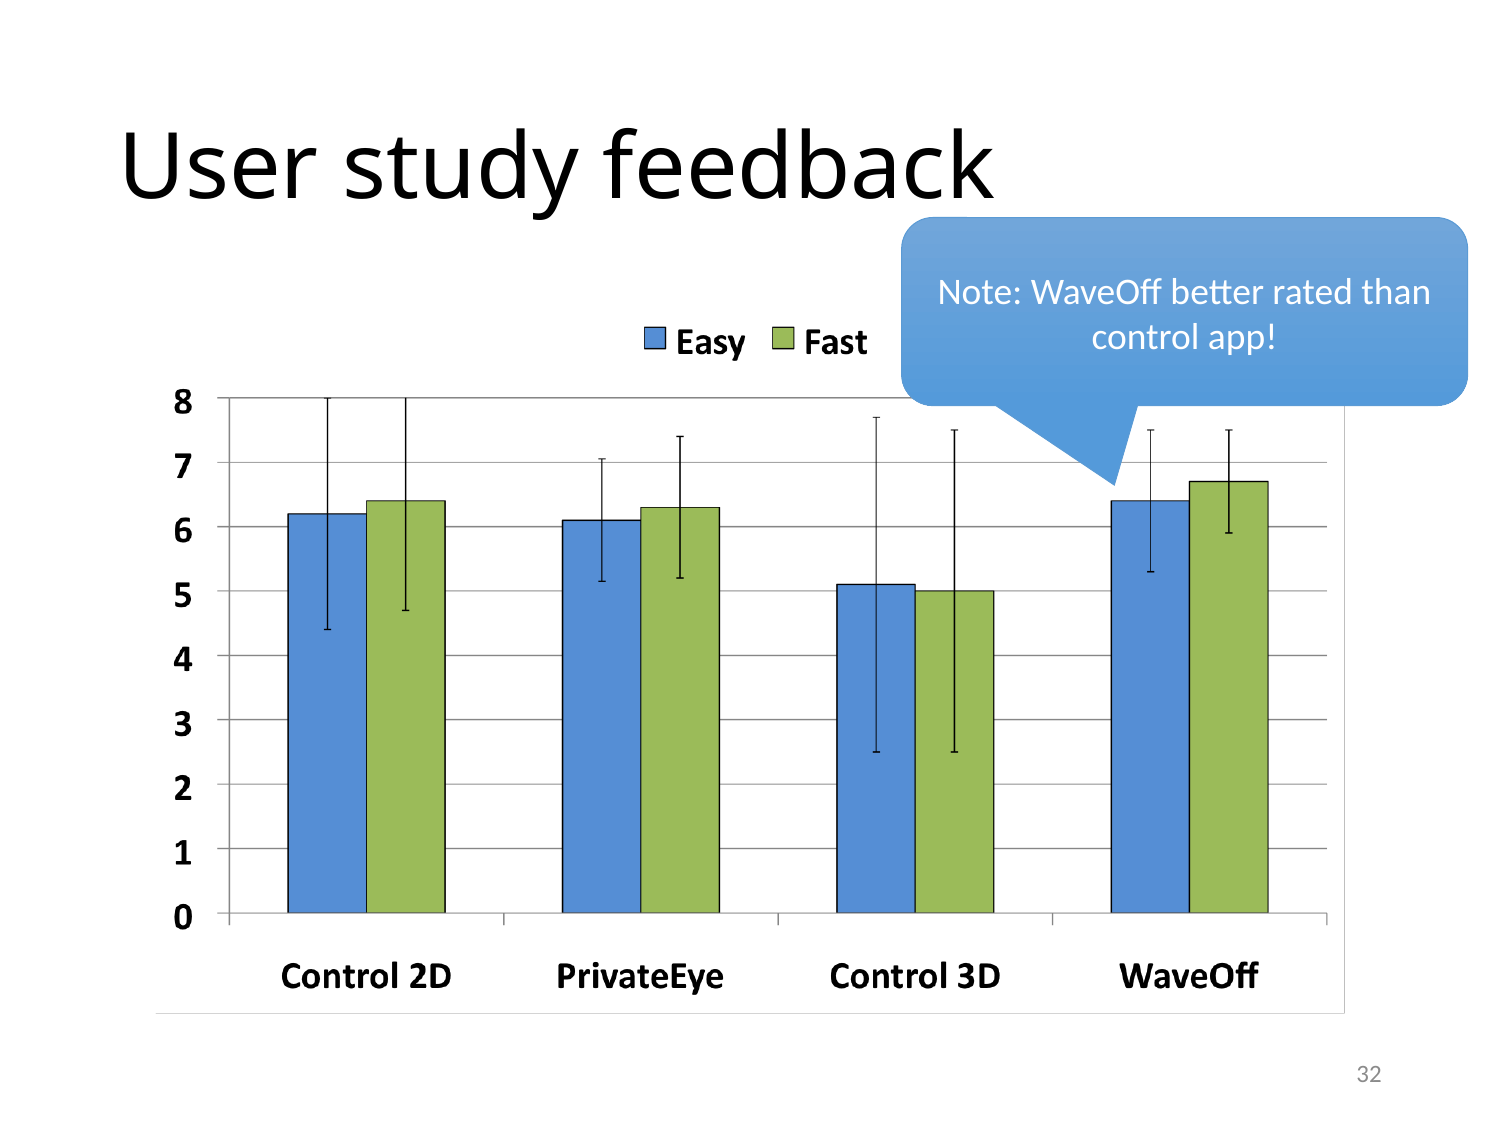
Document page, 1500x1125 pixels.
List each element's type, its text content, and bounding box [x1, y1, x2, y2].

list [103, 299, 1397, 1014]
text_box Note: WaveOff better rated than control app! [901, 216, 1469, 407]
slide_number 32 [1059, 1043, 1397, 1103]
text_box [103, 275, 1479, 1043]
title User study feedback [103, 59, 1397, 275]
